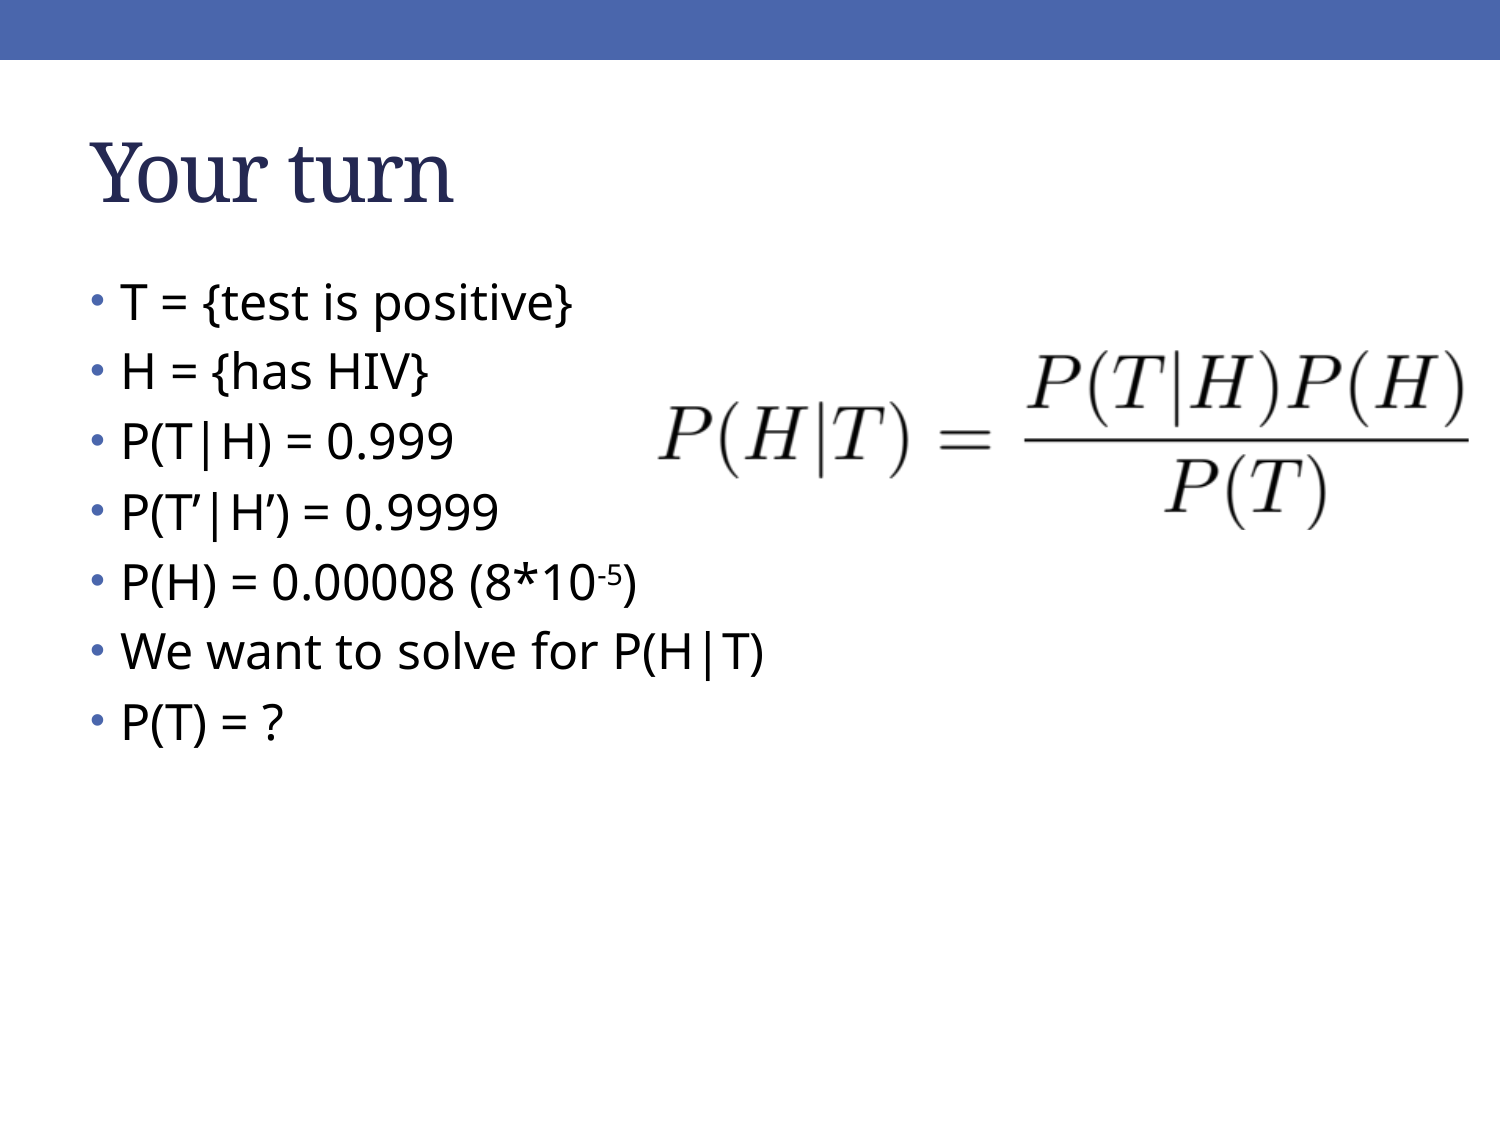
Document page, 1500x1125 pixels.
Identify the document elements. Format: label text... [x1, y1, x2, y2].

picture [655, 349, 1469, 530]
title Your turn [75, 87, 1425, 250]
list T = {test is positive} H = {has HIV} P(T|H) = 0.999 P(T’|H’) = 0.9999 P(H) = 0.00008 (8*10-5) We want to solve for P(H|T) P(T) = ? [75, 262, 1425, 1063]
